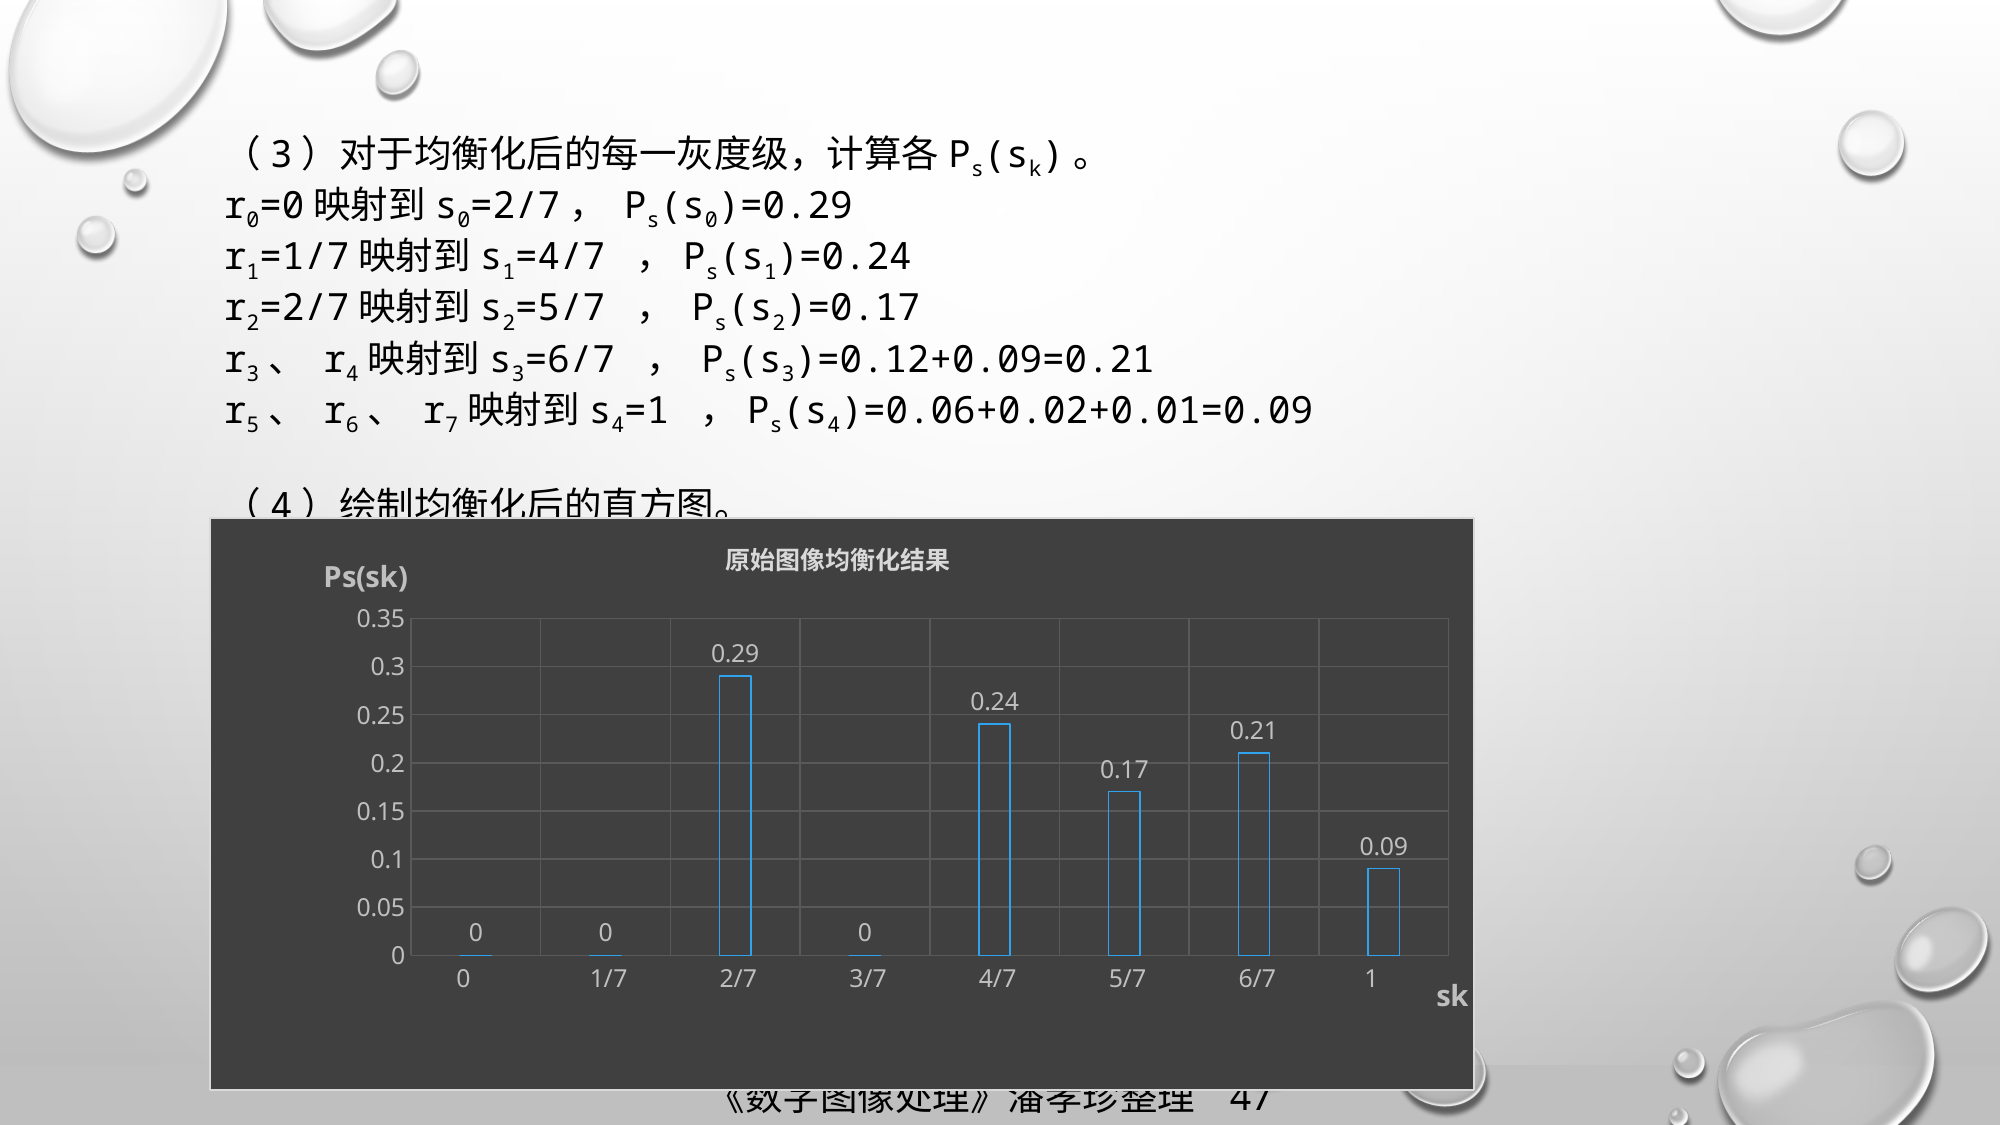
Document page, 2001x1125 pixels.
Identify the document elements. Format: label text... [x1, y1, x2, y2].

chart [208, 516, 1475, 1091]
text_box （3）对于均衡化后的每一灰度级，计算各Ps(sk)。 r0=0映射到s0=2/7， Ps(s0)=0.29 r1=1/7映射到s1=4/7 ，Ps(s1)=0.24 r2=2/7映射到s2=5/7 ， Ps(s2)=0.17 r3、 r4映射到s3=6/7 ， Ps(s3)=0.12+0.09=0.21 r5、 r6、 r7映射到s4=1 ，Ps(s4)=0.06+0.02+0.01=0.09 （4）绘制均衡化后的直方图。 [209, 122, 1792, 535]
picture [0, 0, 2000, 1125]
